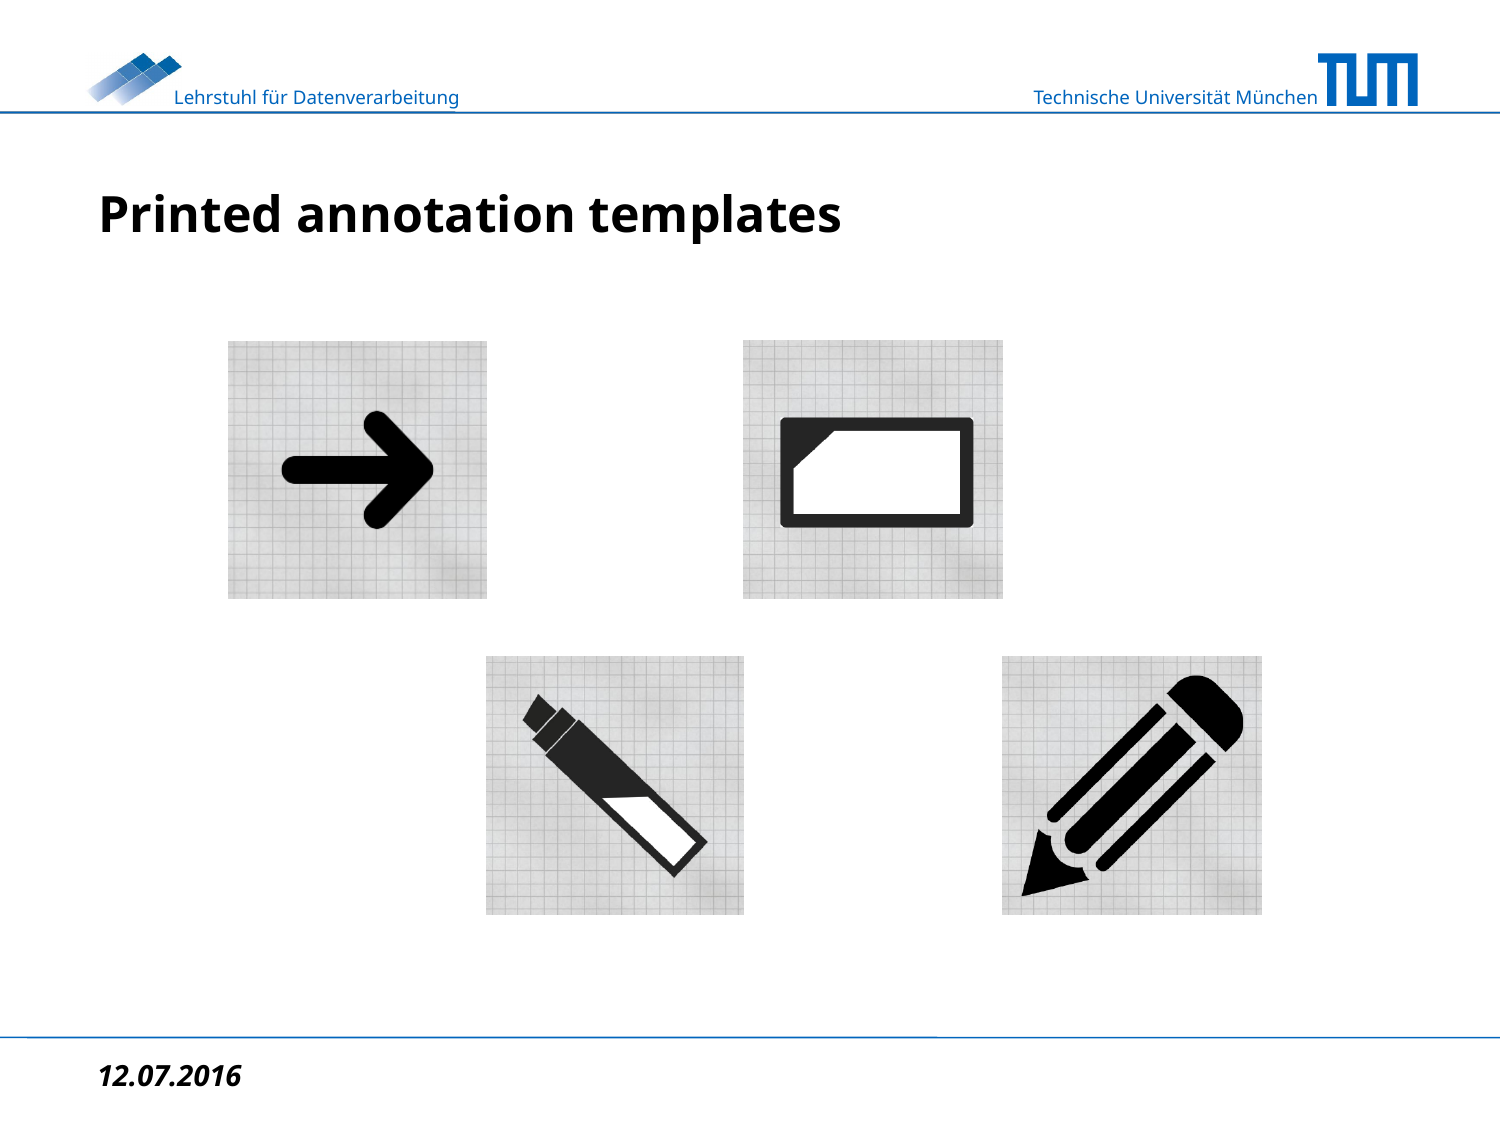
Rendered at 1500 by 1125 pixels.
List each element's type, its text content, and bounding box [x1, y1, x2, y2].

footer 12.07.2016 [81, 1049, 1076, 1101]
picture [85, 52, 182, 106]
picture [486, 656, 745, 915]
title Printed annotation templates [83, 149, 1417, 251]
picture [1002, 655, 1262, 916]
picture [743, 340, 1003, 600]
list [228, 341, 487, 600]
